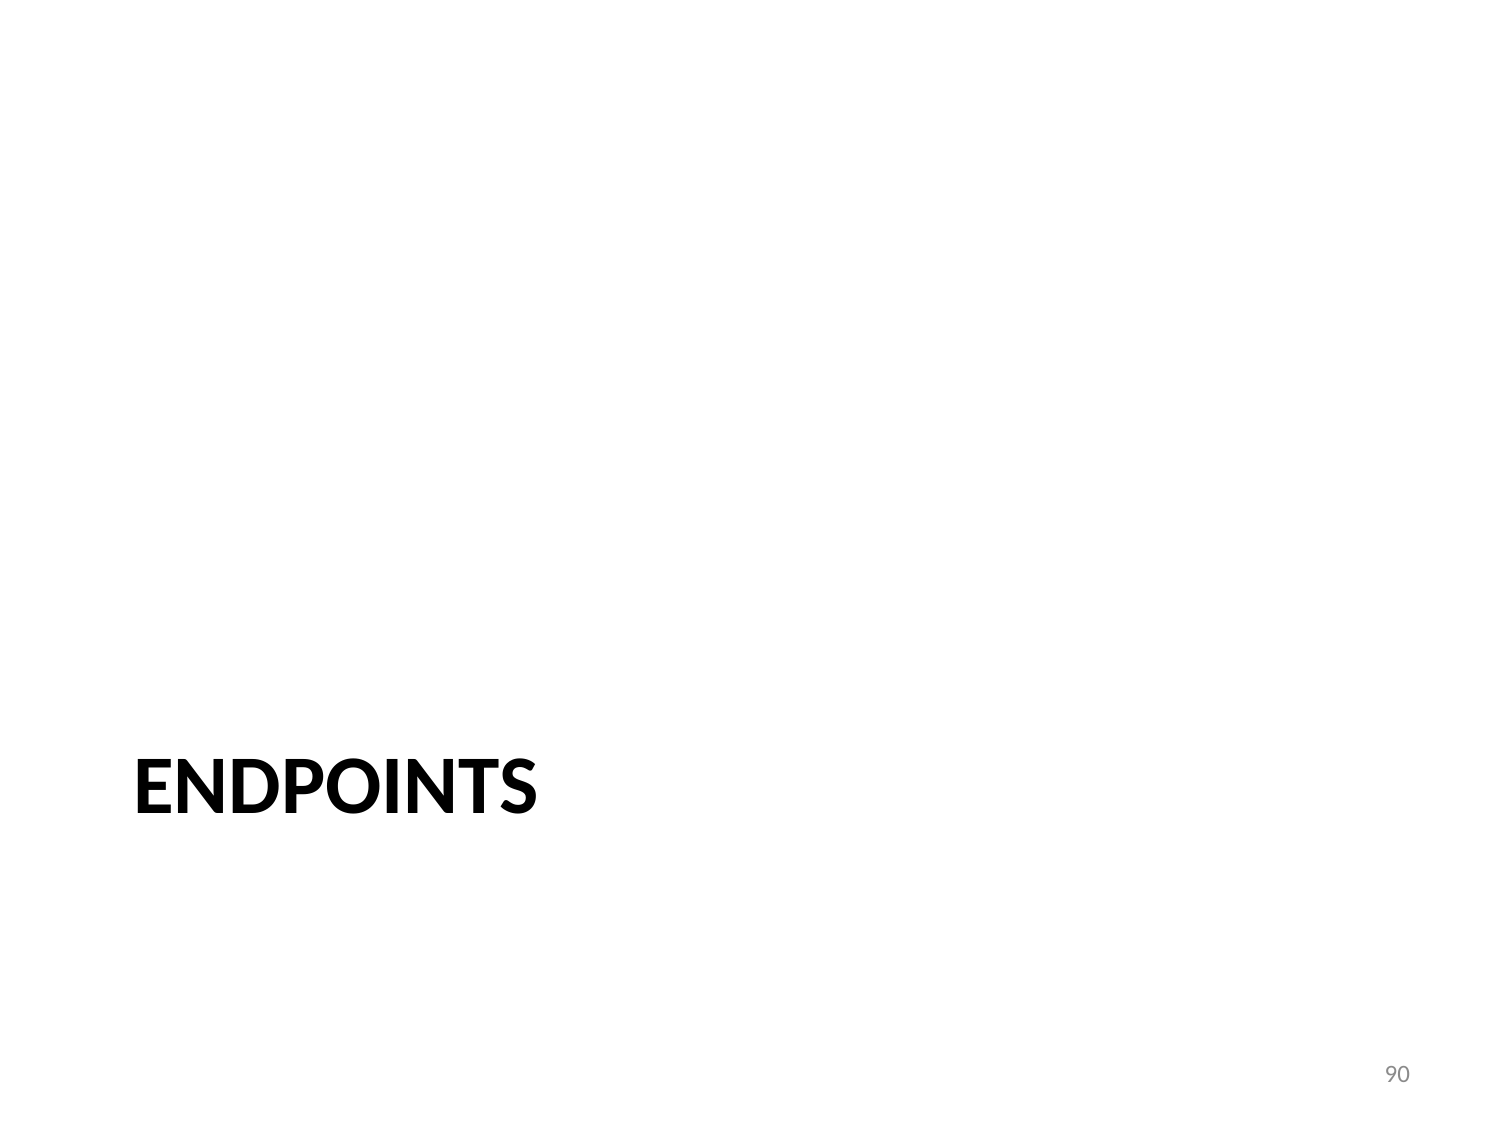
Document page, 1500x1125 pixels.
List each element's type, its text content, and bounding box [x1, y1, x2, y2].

slide_number 90 [1074, 1042, 1425, 1103]
title endpoints [118, 722, 1394, 947]
